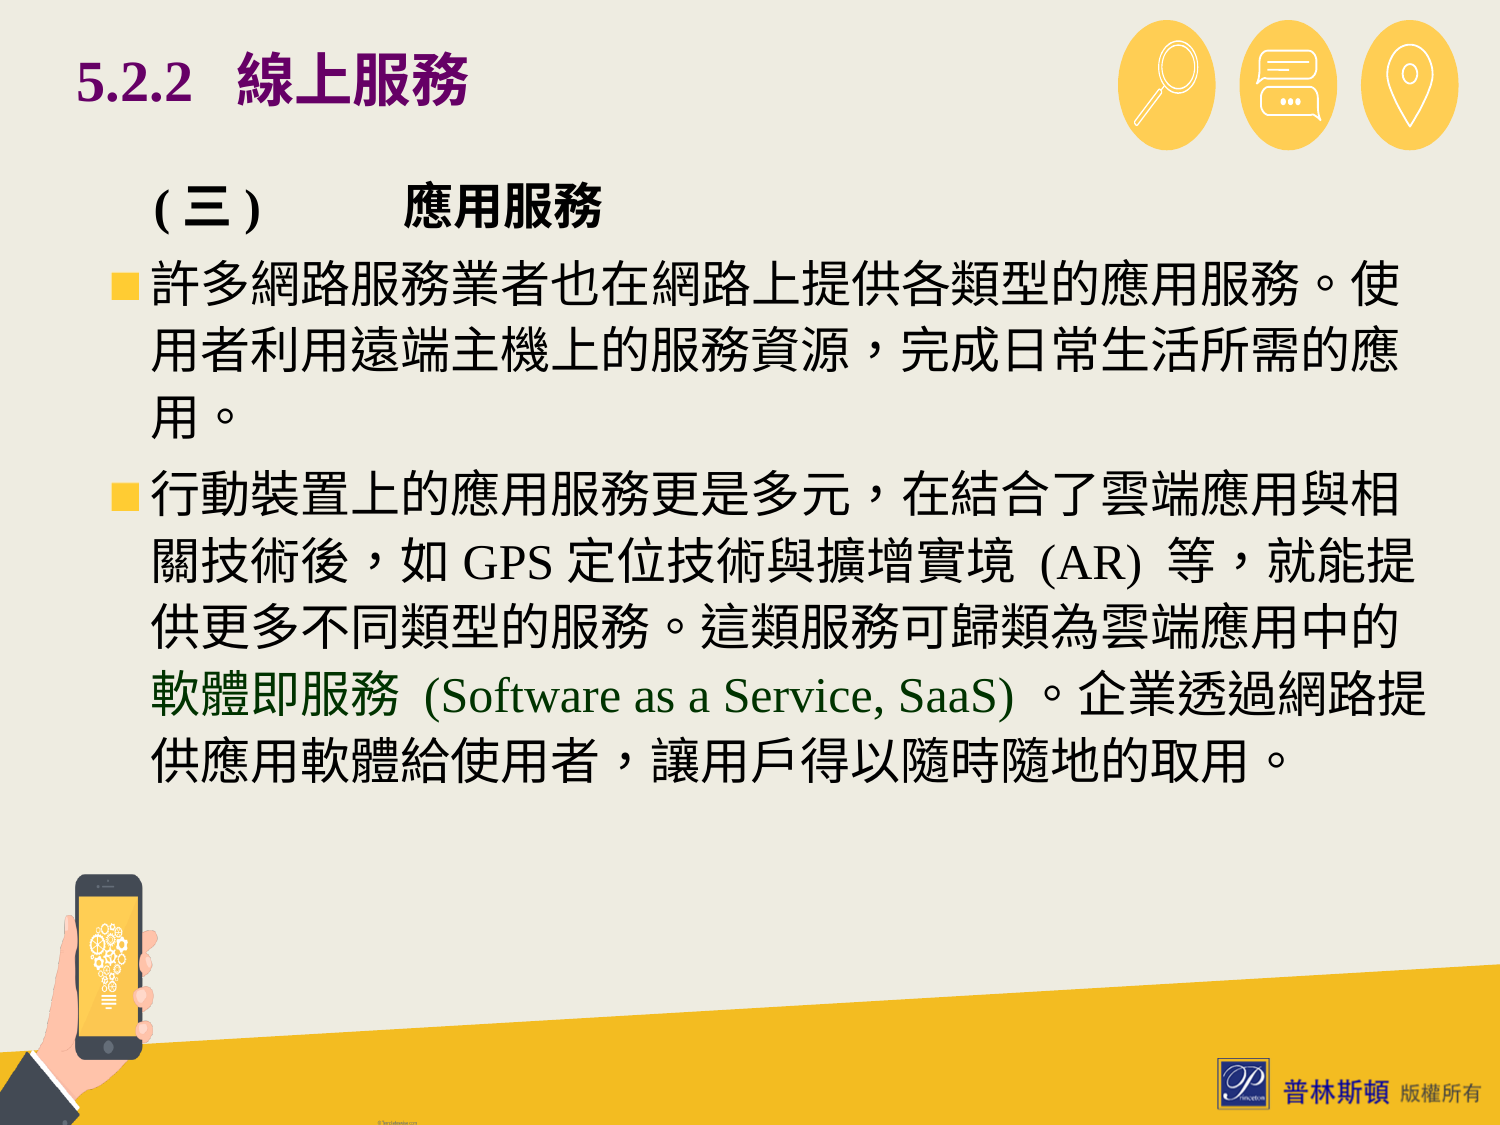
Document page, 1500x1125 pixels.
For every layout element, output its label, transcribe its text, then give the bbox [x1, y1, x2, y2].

picture [103, 264, 139, 300]
picture [1217, 1058, 1500, 1125]
picture [103, 474, 139, 511]
list (三) 應用服務 許多網路服務業者也在網路上提供各類型的應用服務。使用者利用遠端主機上的服務資源，完成日常生活所需的應用。 行動裝置上的應用服務更是多元，在結合了雲端應用與相關技術後，如GPS定位技術與擴增實境 (AR) 等，就能提供更多不同類型的服務。這類服務可歸類為雲端應用中的軟體即服務 (Software as a Service, SaaS)。企業透過網路提供應用軟體給使用者，讓用戶得以隨時隨地的取用。 [76, 160, 1459, 1059]
title 5.2.2 線上服務 [76, 19, 1459, 114]
picture [0, 811, 420, 1125]
